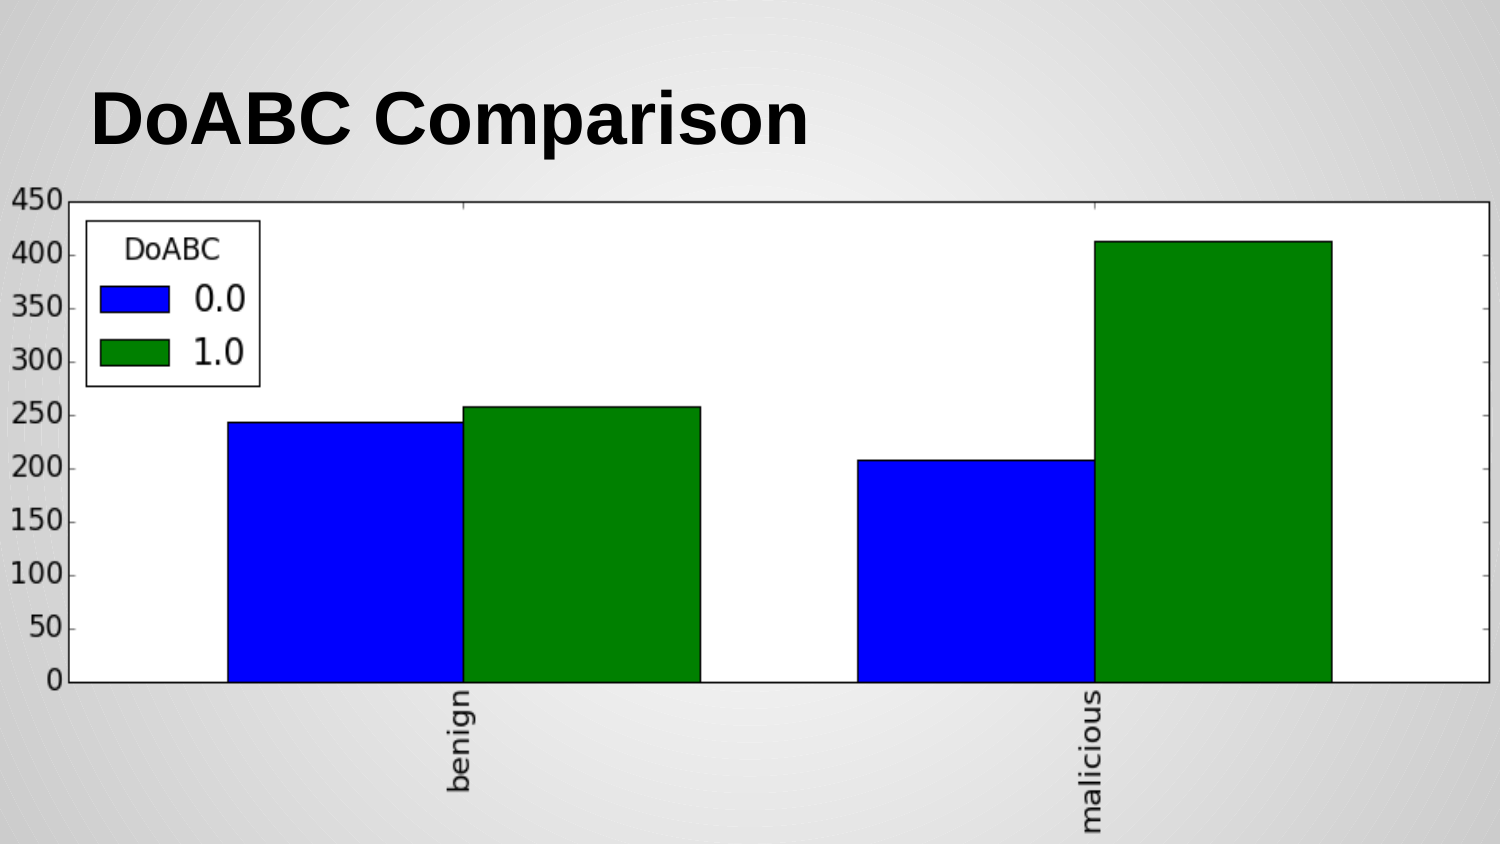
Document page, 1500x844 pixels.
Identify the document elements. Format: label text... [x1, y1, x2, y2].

title DoABC Comparison [75, 33, 1425, 172]
picture [0, 174, 1500, 844]
